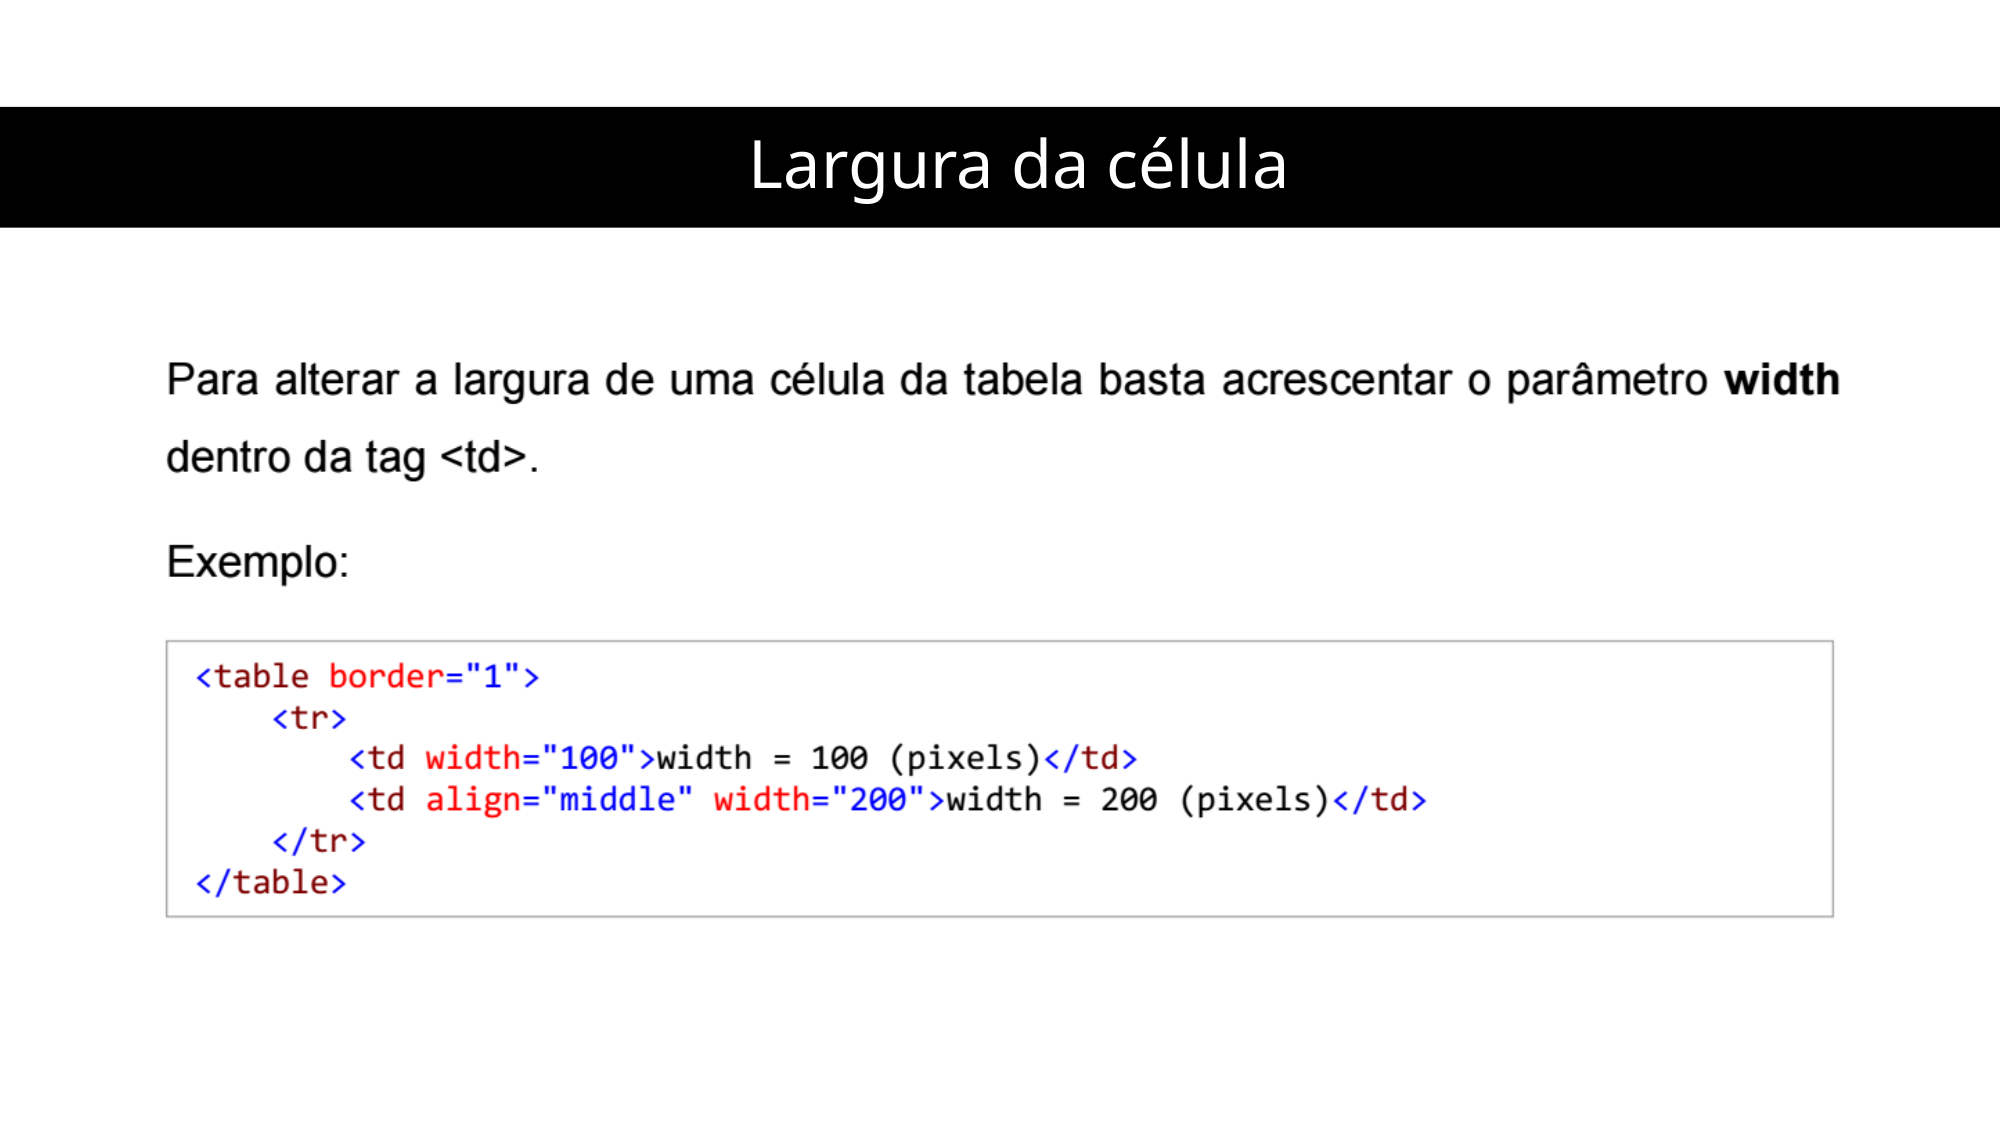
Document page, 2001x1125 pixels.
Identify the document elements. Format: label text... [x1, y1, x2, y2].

title Largura da célula [91, 105, 1931, 228]
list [104, 305, 1895, 965]
text_box [0, 105, 2000, 229]
